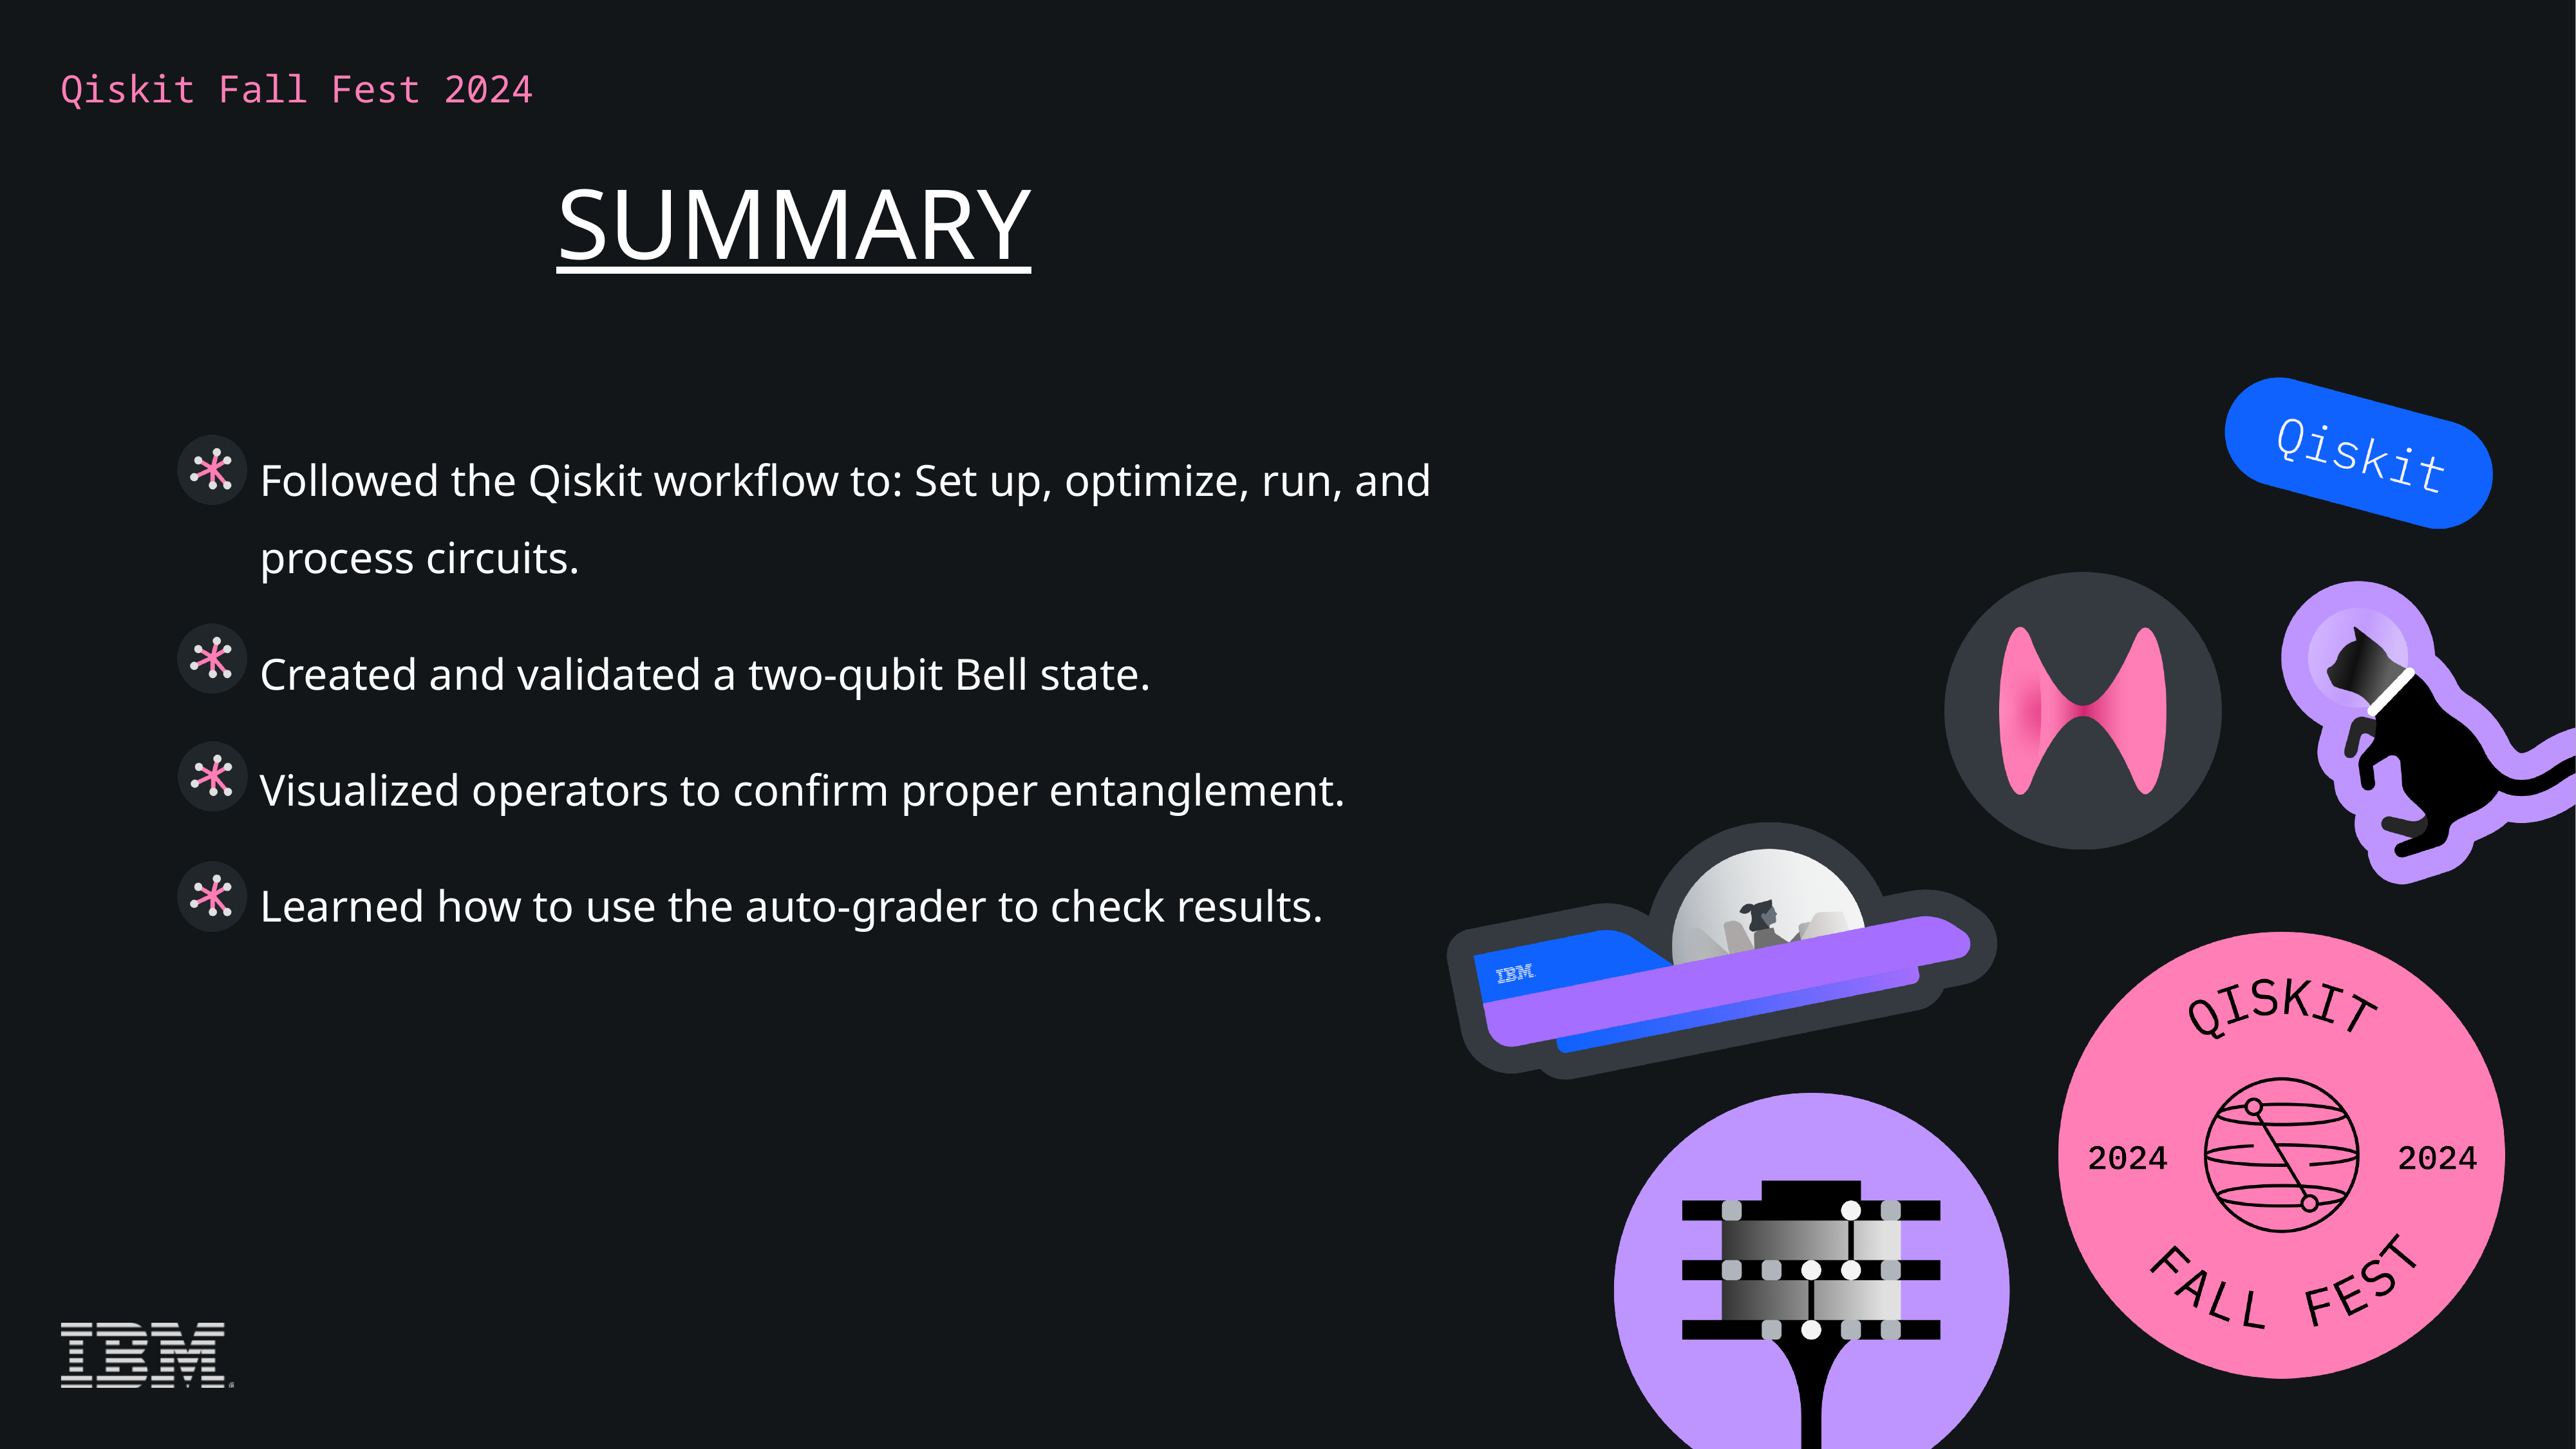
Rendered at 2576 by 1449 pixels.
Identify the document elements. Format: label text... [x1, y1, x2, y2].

picture [177, 741, 248, 811]
picture [176, 861, 247, 932]
text_box Followed the Qiskit workflow to: Set up, optimize, run, and process circuits. Created and validated a two-qubit Bell state. Visualized operators to confirm proper entanglement. Learned how to use the auto-grader to check results. [259, 428, 1308, 1374]
list Qiskit Fall Fest 2024 [60, 60, 1128, 122]
text_box [182, 454, 259, 1255]
picture [61, 1323, 234, 1388]
picture [176, 623, 247, 694]
text_box SUMMARY [234, 162, 1308, 365]
picture [1313, 2, 2576, 1449]
picture [176, 434, 247, 505]
